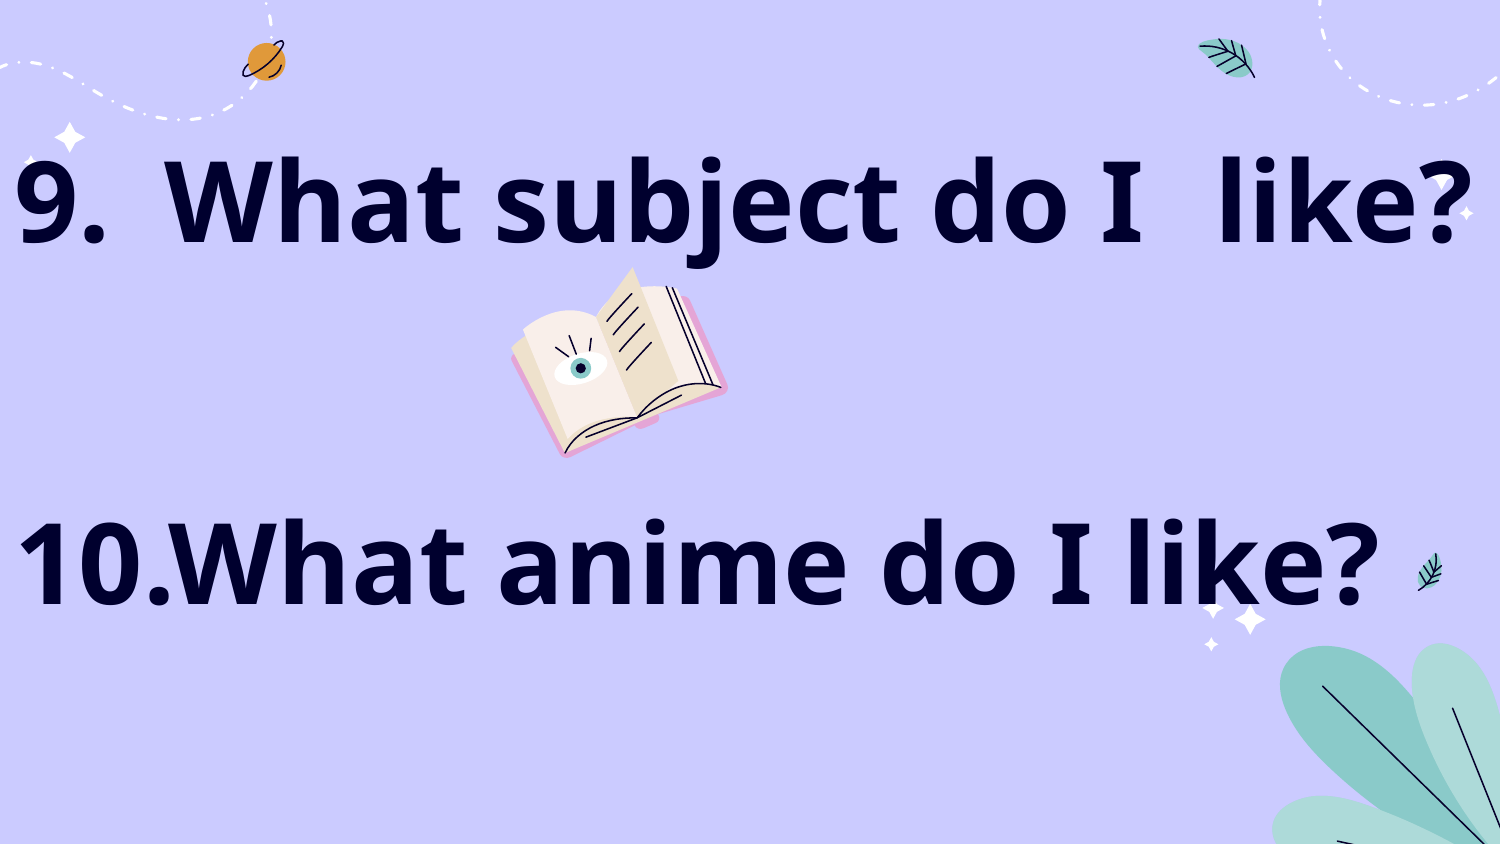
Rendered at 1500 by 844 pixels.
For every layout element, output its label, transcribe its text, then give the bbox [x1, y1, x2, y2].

text_box 9. What subject do I like? [0, 122, 1500, 273]
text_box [1271, 643, 1500, 844]
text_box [1202, 596, 1266, 652]
text_box 10.What anime do I like? [0, 484, 1500, 635]
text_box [509, 266, 731, 469]
